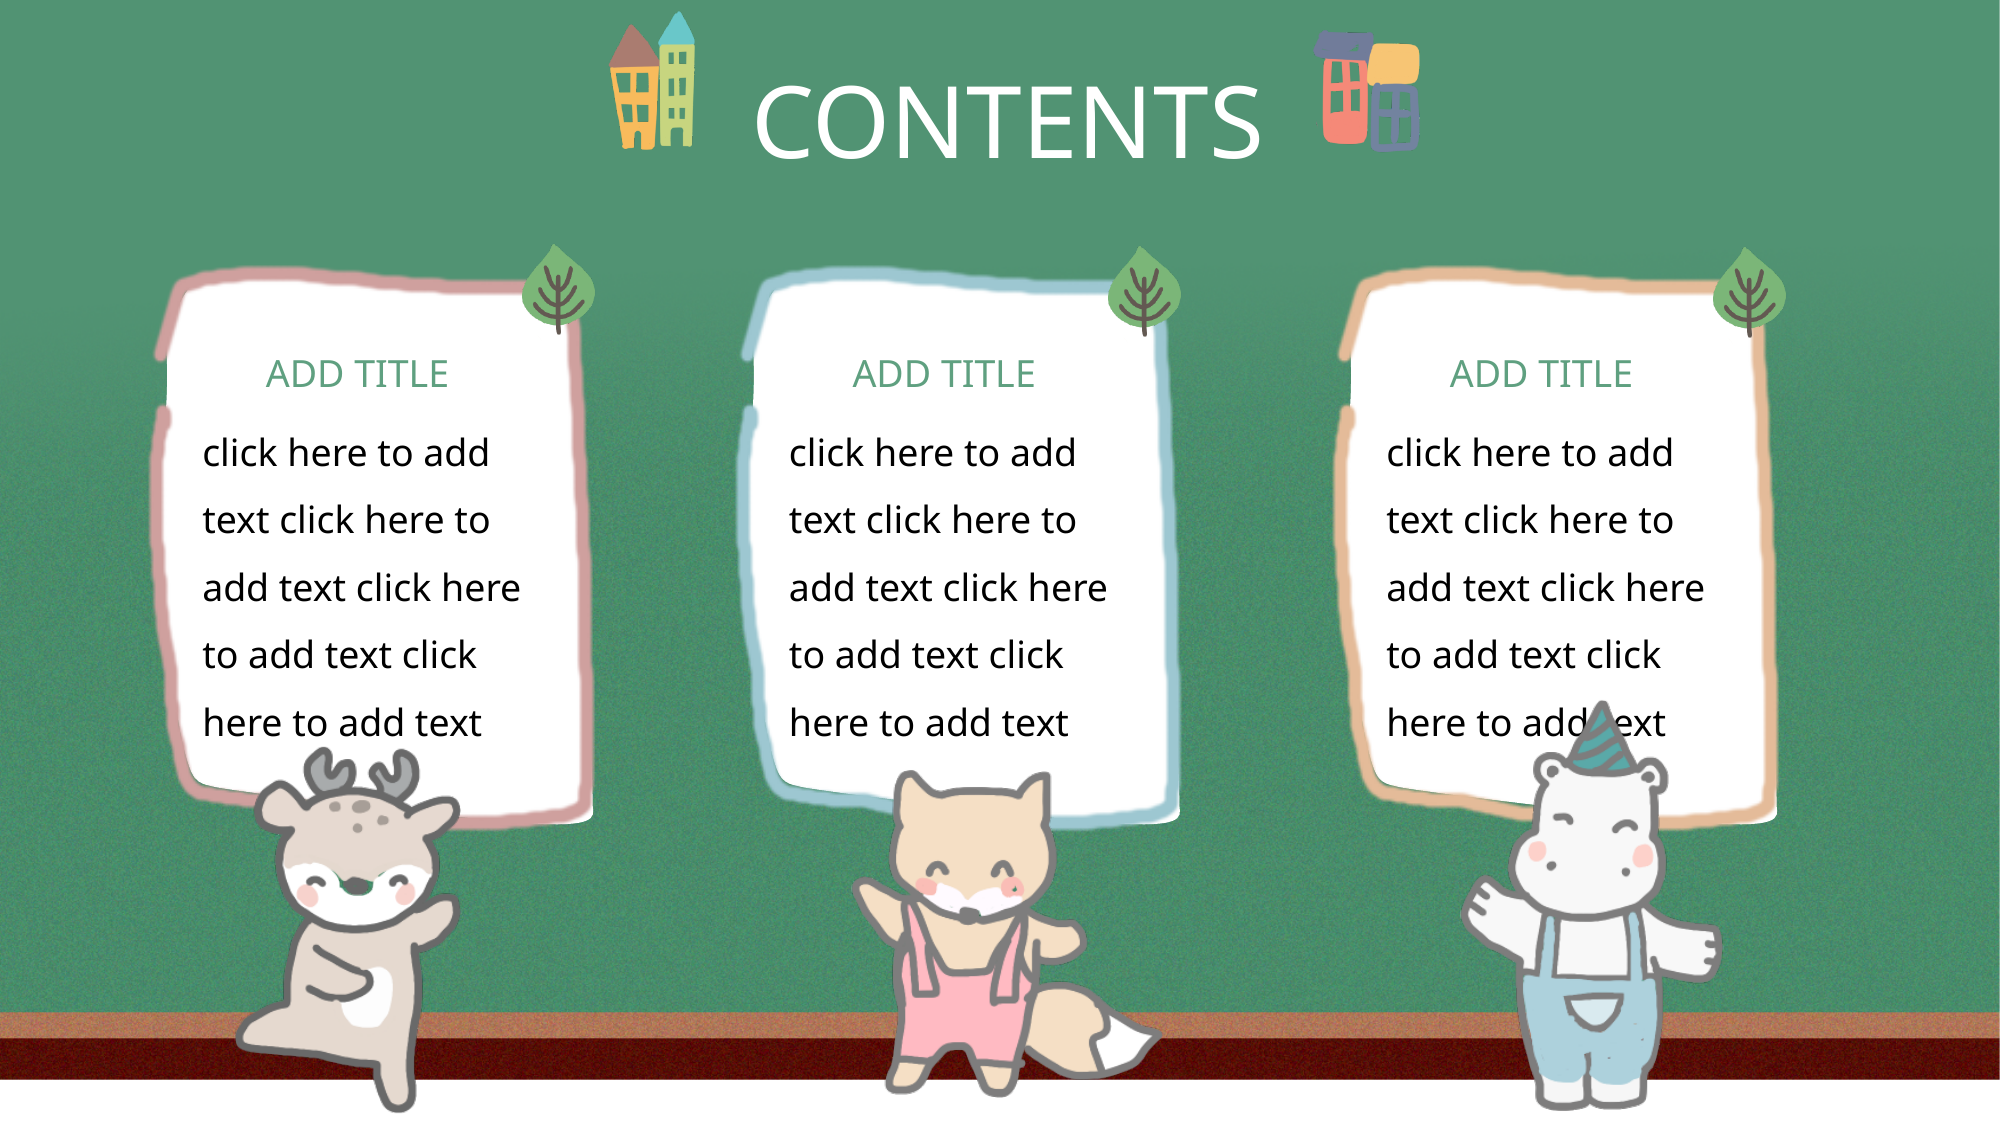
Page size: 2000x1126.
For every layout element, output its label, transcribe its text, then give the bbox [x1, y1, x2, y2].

text_box CONTENTS [694, 27, 1321, 187]
picture [0, 0, 2000, 1126]
